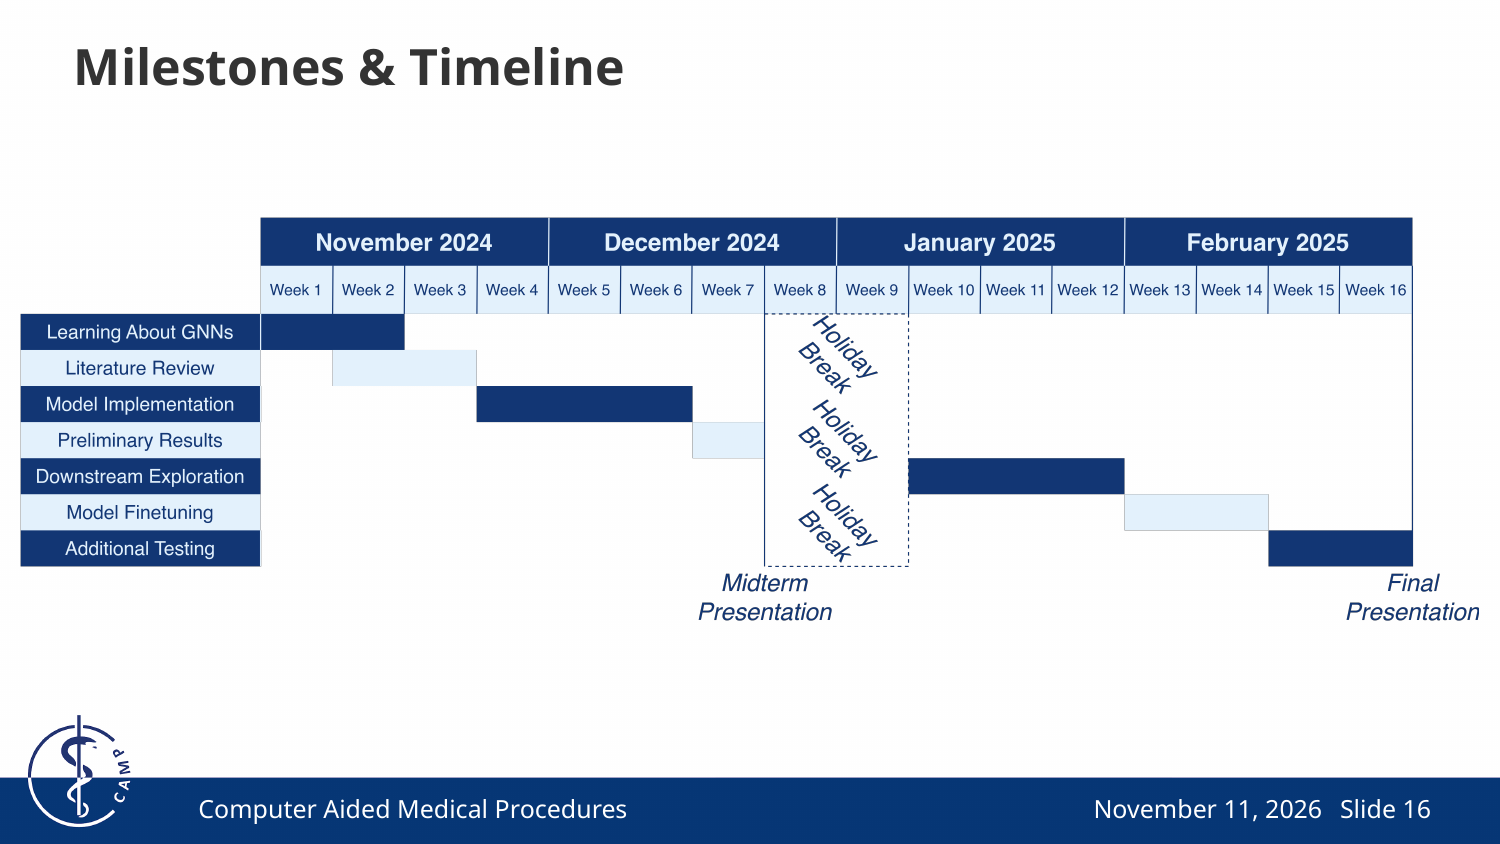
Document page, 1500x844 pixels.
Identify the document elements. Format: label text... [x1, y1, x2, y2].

picture [0, 0, 1500, 844]
footer Computer Aided Medical Procedures [183, 778, 800, 844]
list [20, 216, 1480, 627]
title Milestones & Timeline [58, 28, 1438, 104]
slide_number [800, 778, 1325, 844]
slide_number Slide 16 [1325, 778, 1500, 844]
